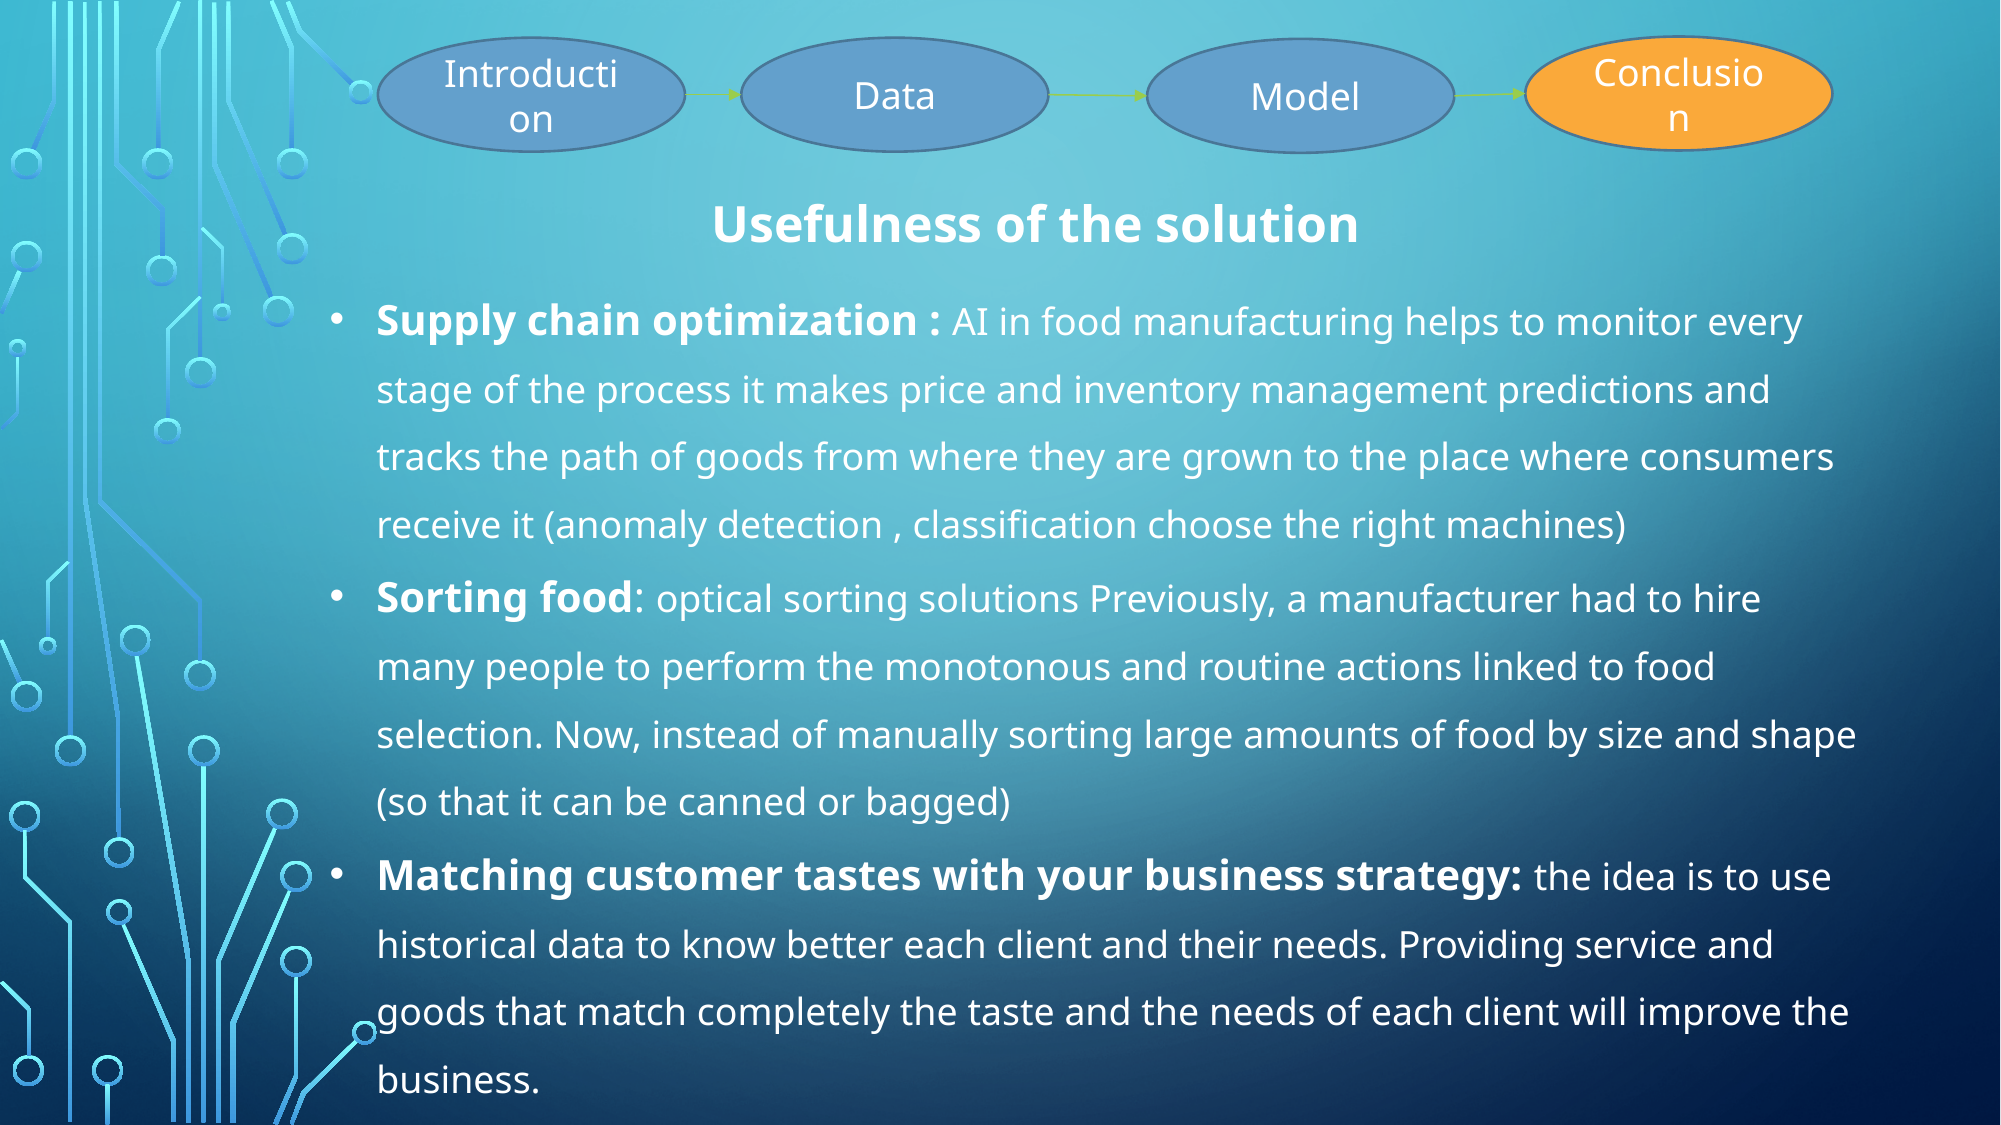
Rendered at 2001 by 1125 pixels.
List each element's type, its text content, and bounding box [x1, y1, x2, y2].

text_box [1454, 93, 1526, 97]
text_box Conclusion [1524, 35, 1834, 152]
text_box Data [740, 36, 1050, 153]
text_box Introduction [376, 36, 687, 153]
text_box Model [1145, 37, 1456, 155]
text_box Usefulness of the solution [299, 185, 1773, 260]
text_box Supply chain optimization : AI in food manufacturing helps to monitor every stage of the process it makes price and inventory management predictions and tracks the path of goods from where they are grown to the place where consumers receive it (anomaly detection , classification choose the right machines) Sorting food: optical sorting solutions Previously, a manufacturer had to hire many people to perform the monotonous and routine actions linked to food selection. Now, instead of manually sorting large amounts of food by size and shape (so that it can be canned or bagged) Matching customer tastes with your business strategy: the idea is to use historical data to know better each client and their needs. Providing service and goods that match completely the taste and the needs of each client will improve the business. [314, 260, 1881, 1109]
